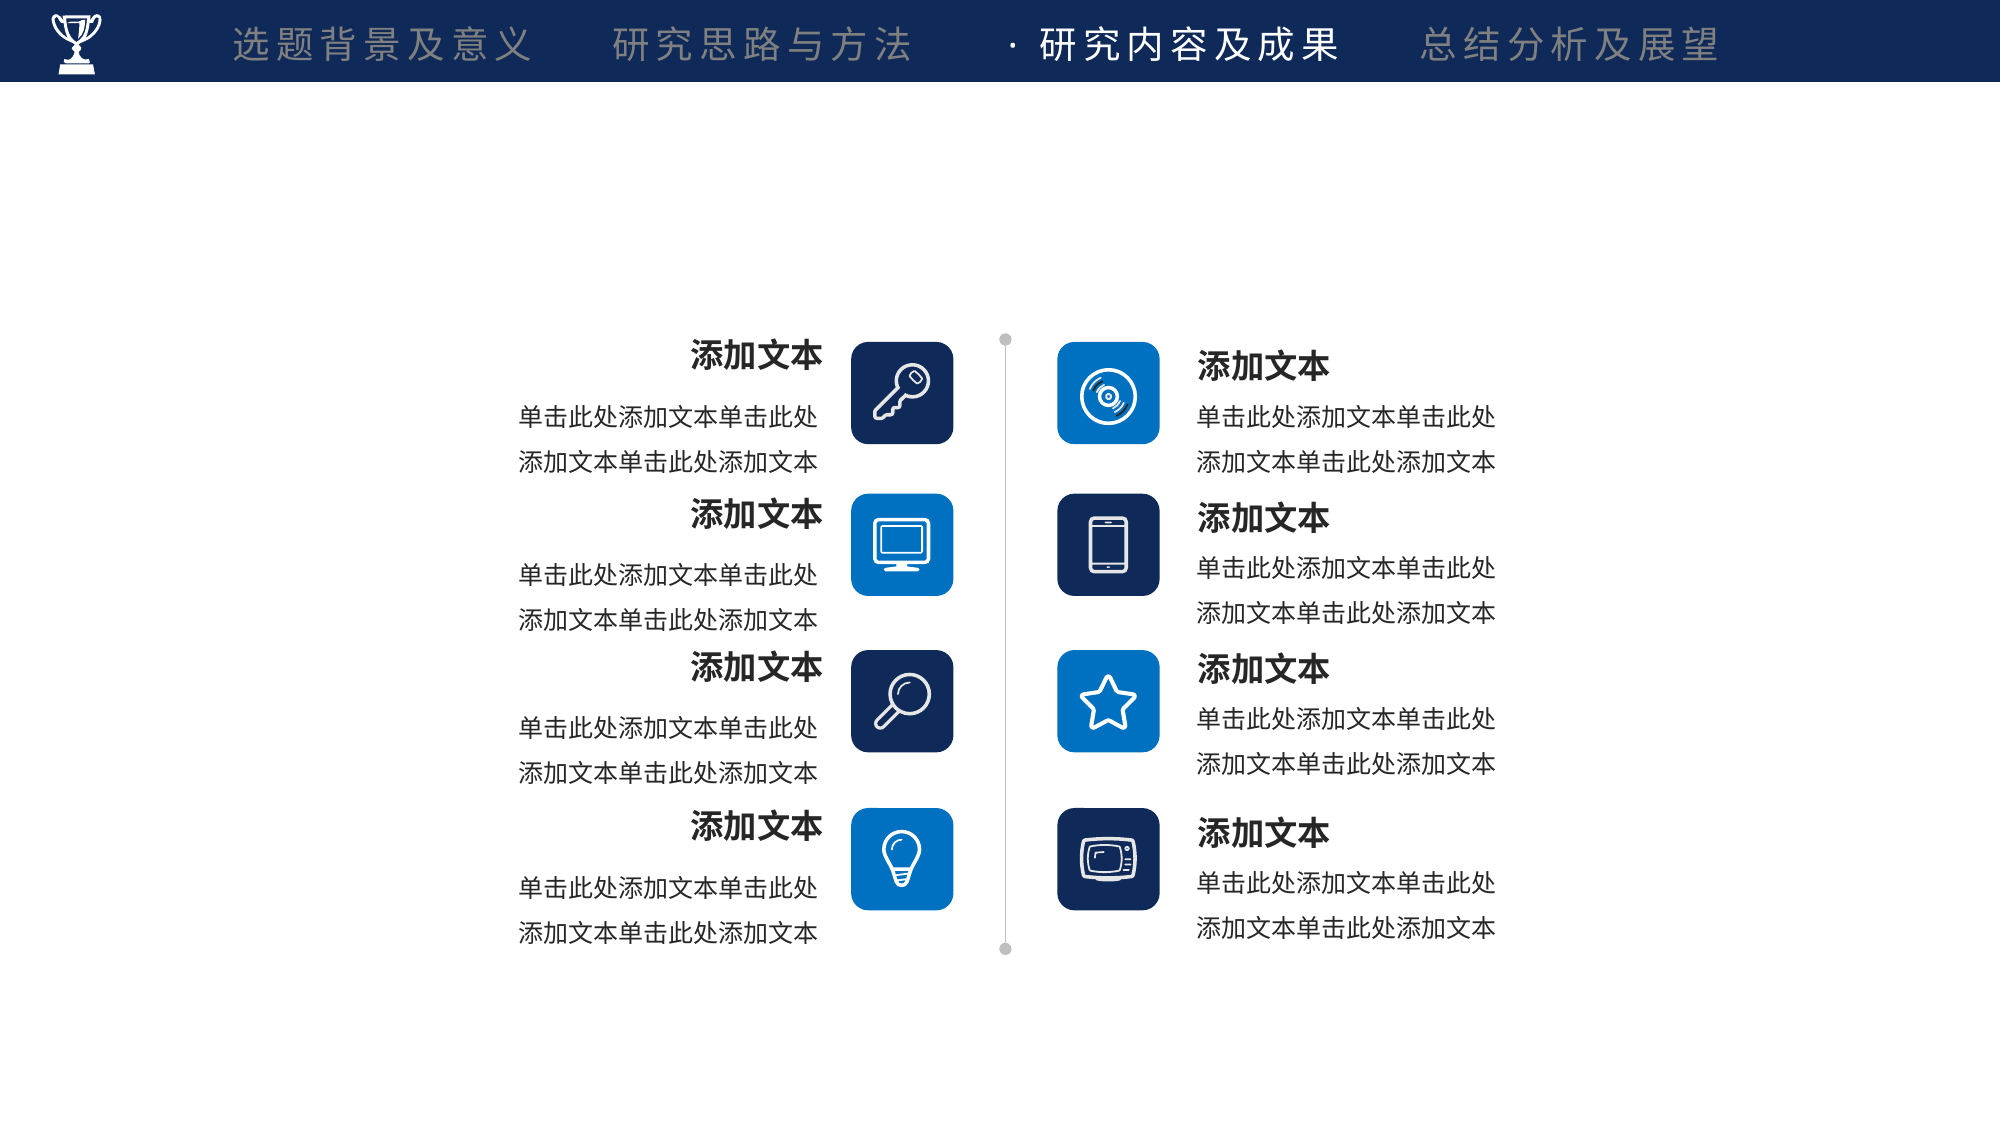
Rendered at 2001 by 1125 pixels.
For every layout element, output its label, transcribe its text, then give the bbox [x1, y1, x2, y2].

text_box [1057, 808, 1160, 911]
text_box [851, 808, 954, 911]
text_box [1057, 650, 1160, 753]
text_box 单击此处添加文本单击此处添加文本单击此处添加文本 [504, 690, 838, 795]
text_box 添加文本 [675, 485, 839, 541]
text_box 添加文本 [675, 798, 839, 853]
text_box 添加文本 [1183, 337, 1346, 378]
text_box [851, 493, 954, 596]
text_box 单击此处添加文本单击此处添加文本单击此处添加文本 [1181, 845, 1519, 951]
text_box 单击此处添加文本单击此处添加文本单击此处添加文本 [504, 378, 838, 484]
text_box 添加文本 [1183, 804, 1346, 845]
text_box 单击此处添加文本单击此处添加文本单击此处添加文本 [504, 537, 838, 642]
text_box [1057, 341, 1160, 445]
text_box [851, 341, 954, 445]
text_box 单击此处添加文本单击此处添加文本单击此处添加文本 [1181, 530, 1519, 636]
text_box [1057, 493, 1160, 596]
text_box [851, 650, 954, 753]
text_box 添加文本 [1183, 640, 1346, 681]
text_box 添加文本 [675, 638, 839, 694]
text_box 添加文本 [675, 327, 839, 382]
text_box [50, 13, 2000, 75]
text_box 单击此处添加文本单击此处添加文本单击此处添加文本 [504, 849, 838, 955]
text_box 单击此处添加文本单击此处添加文本单击此处添加文本 [1181, 378, 1519, 484]
text_box 添加文本 [1183, 489, 1346, 530]
text_box 单击此处添加文本单击此处添加文本单击此处添加文本 [1181, 681, 1519, 786]
